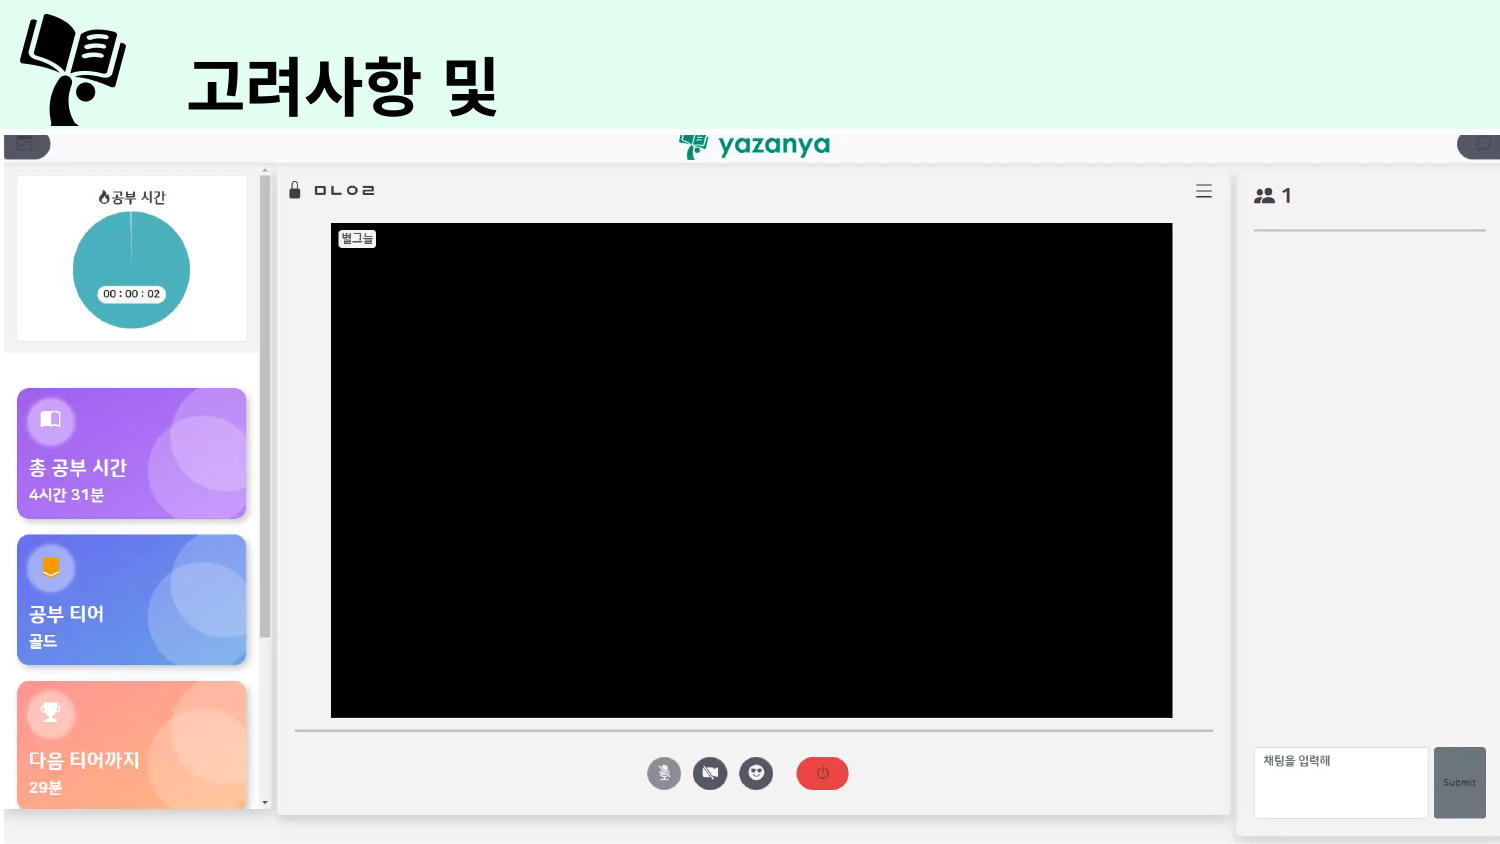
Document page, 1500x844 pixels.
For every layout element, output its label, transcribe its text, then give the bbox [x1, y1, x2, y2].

text_box [0, 0, 1500, 131]
text_box 고려사항 및 기능 [171, 19, 605, 133]
picture [17, 2, 131, 126]
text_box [2, 134, 1500, 844]
